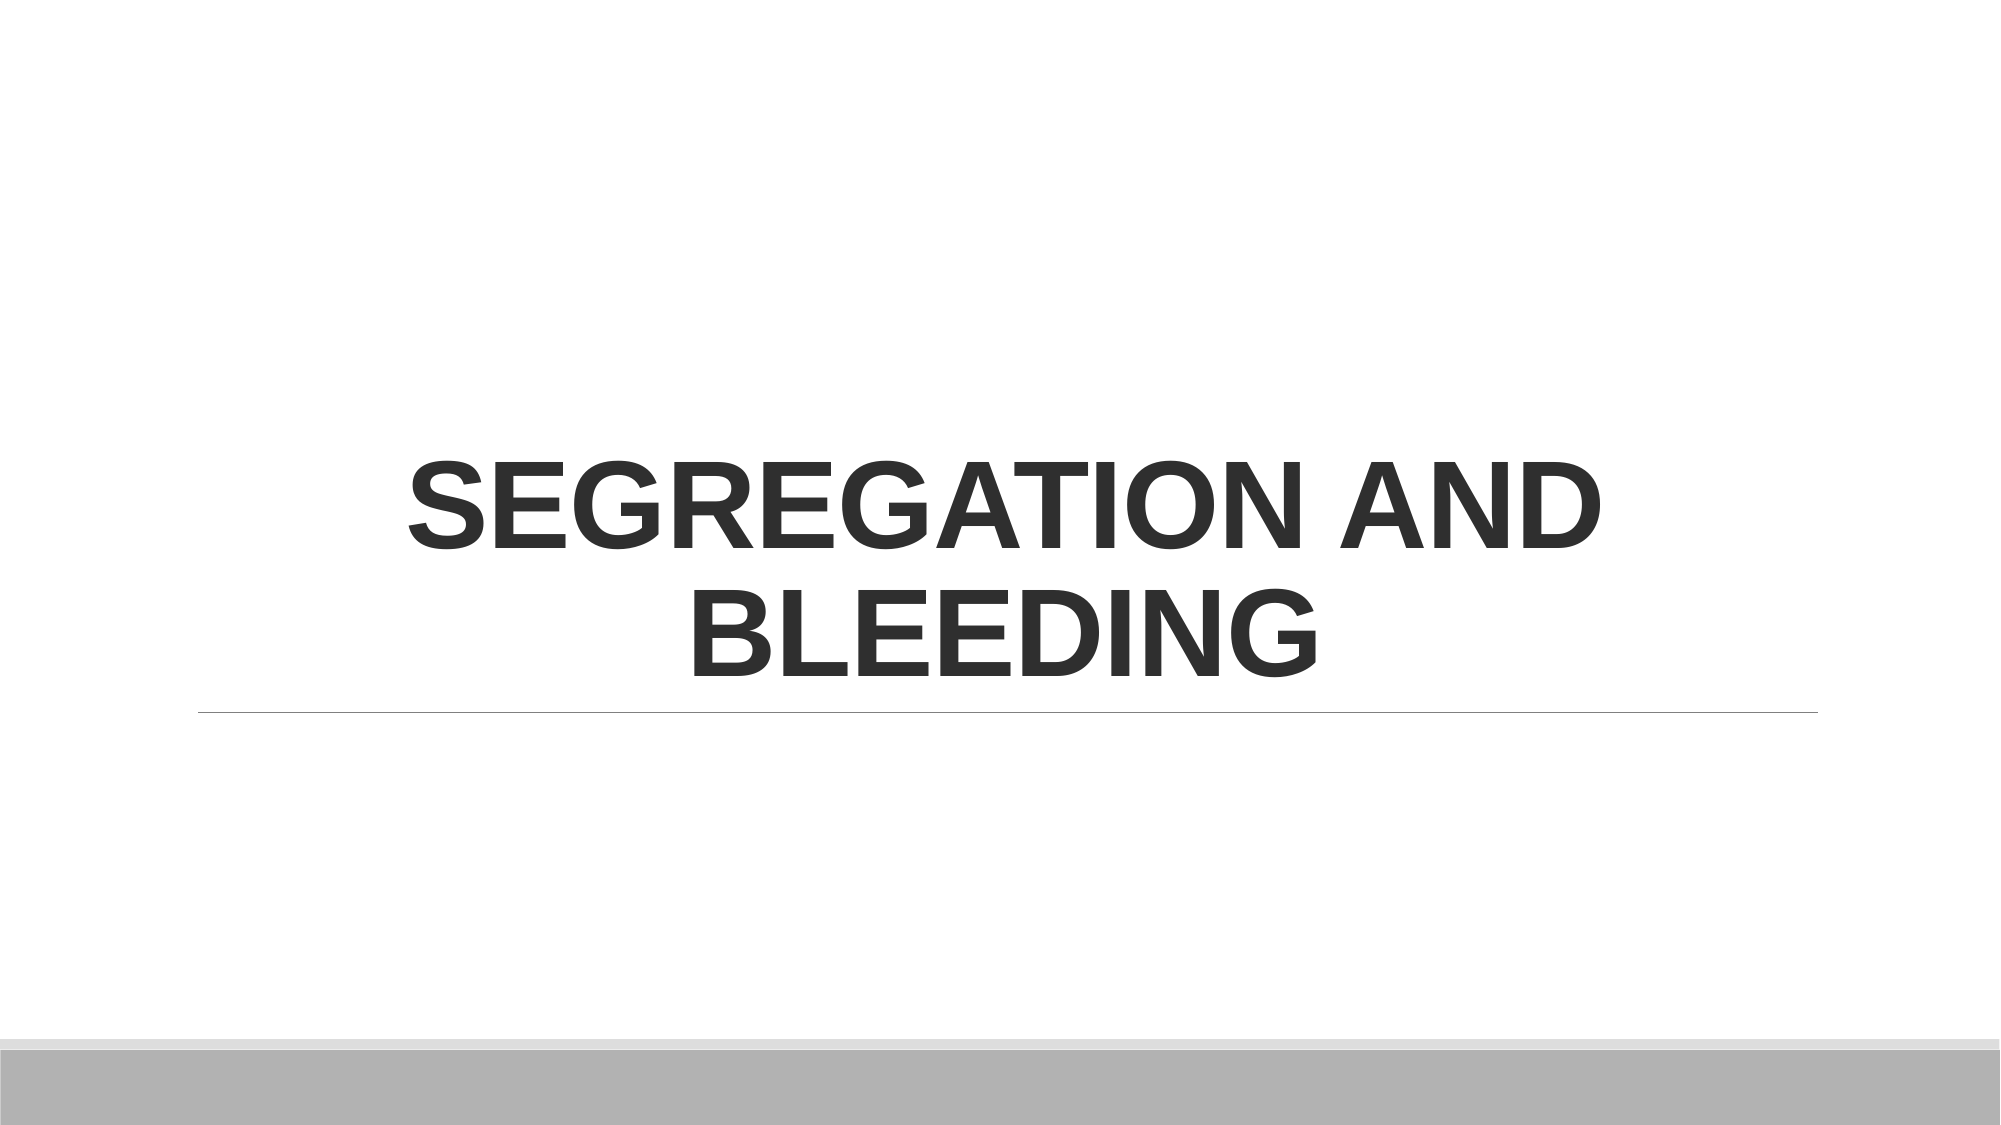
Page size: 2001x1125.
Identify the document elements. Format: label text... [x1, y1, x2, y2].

title SEGREGATION AND BLEEDING [180, 124, 1830, 710]
